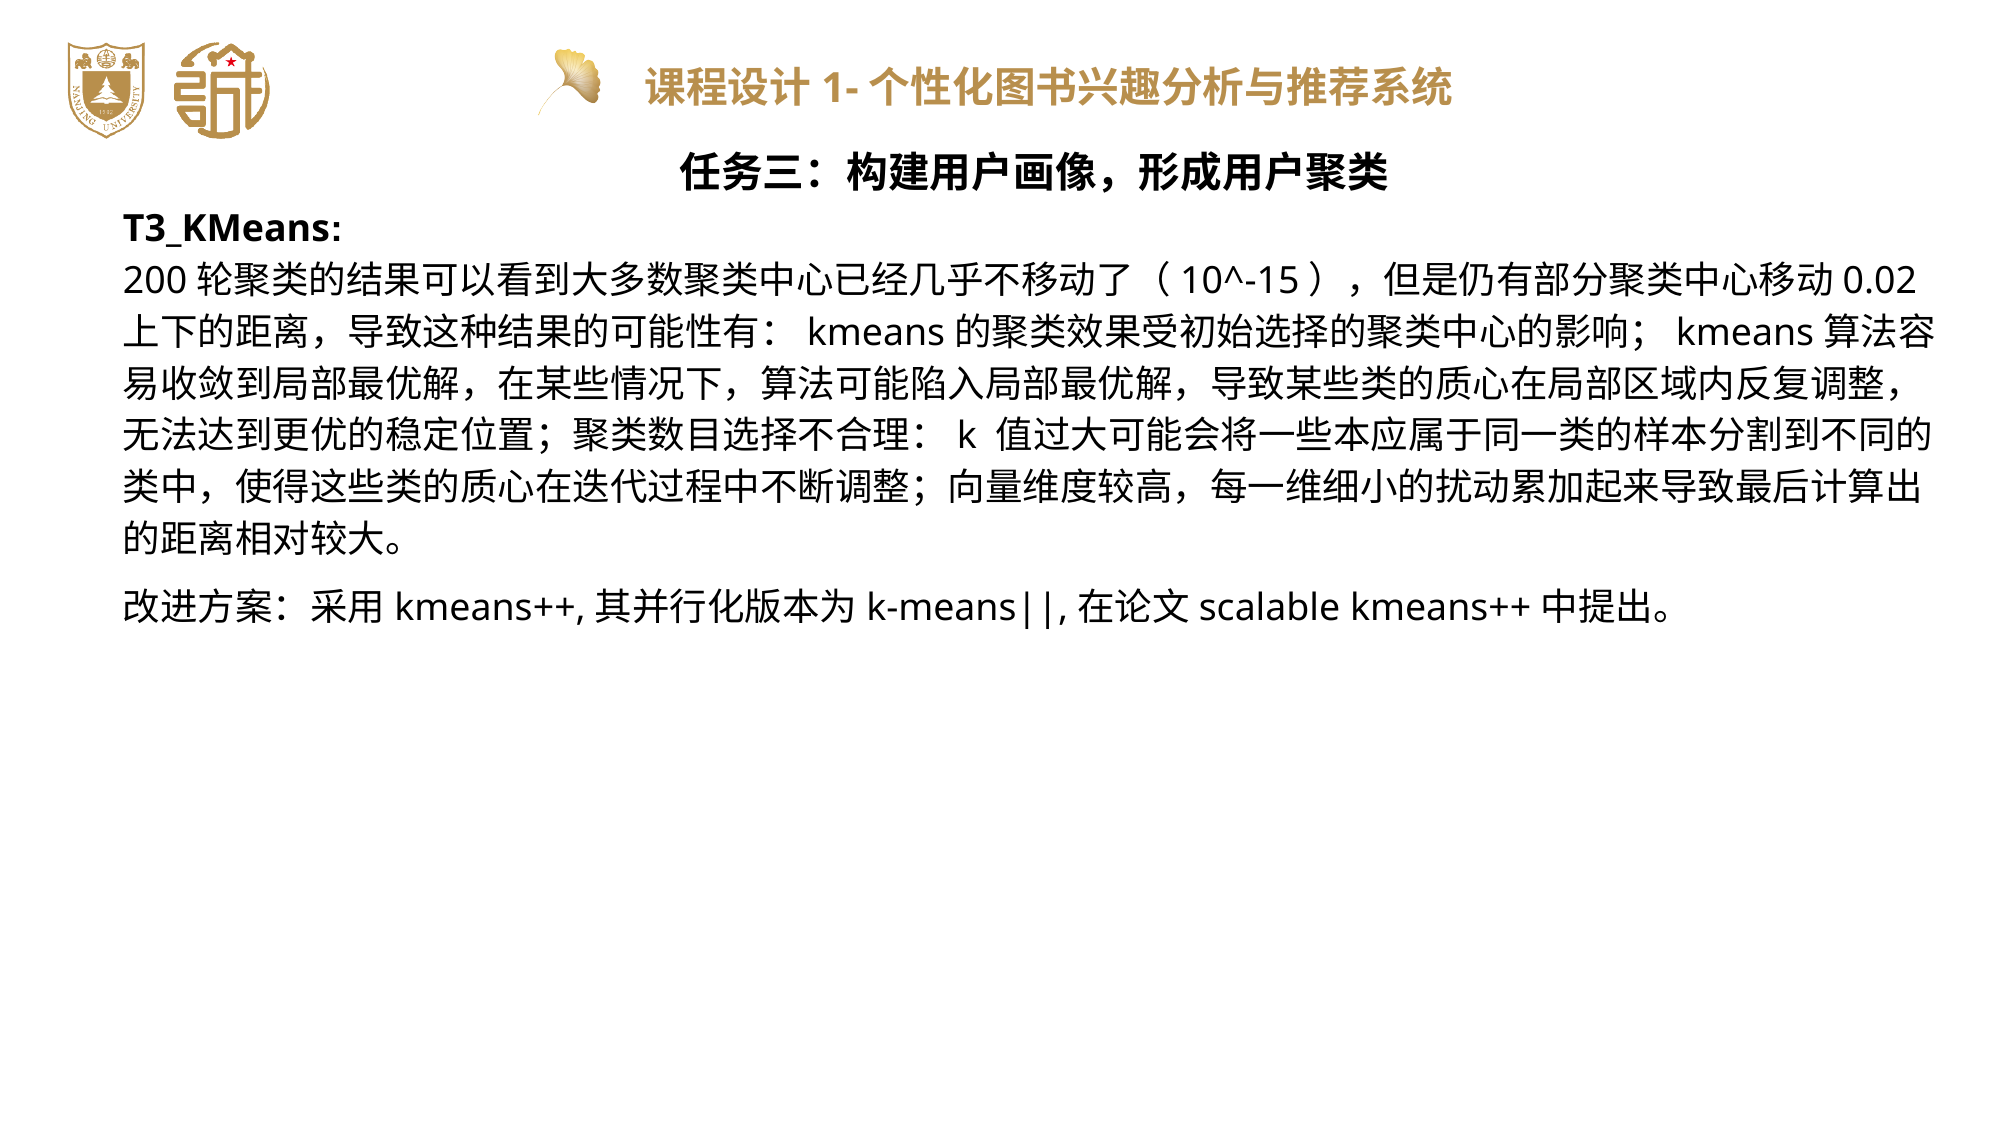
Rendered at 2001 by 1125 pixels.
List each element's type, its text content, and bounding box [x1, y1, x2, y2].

text_box 任务三：构建用户画像，形成用户聚类 T3_KMeans: 200轮聚类的结果可以看到大多数聚类中心已经几乎不移动了（10^-15），但是仍有部分聚类中心移动0.02上下的距离，导致这种结果的可能性有：kmeans的聚类效果受初始选择的聚类中心的影响；kmeans算法容易收敛到局部最优解，在某些情况下，算法可能陷入局部最优解，导致某些类的质心在局部区域内反复调整，无法达到更优的稳定位置；聚类数目选择不合理：k 值过大可能会将一些本应属于同一类的样本分割到不同的类中，使得这些类的质心在迭代过程中不断调整；向量维度较高，每一维细小的扰动累加起来导致最后计算出的距离相对较大。 改进方案：采用kmeans++,其并行化版本为k-means||,在论文scalable kmeans++中提出。 [108, 127, 1961, 761]
picture [523, 34, 622, 127]
picture [0, 0, 285, 265]
